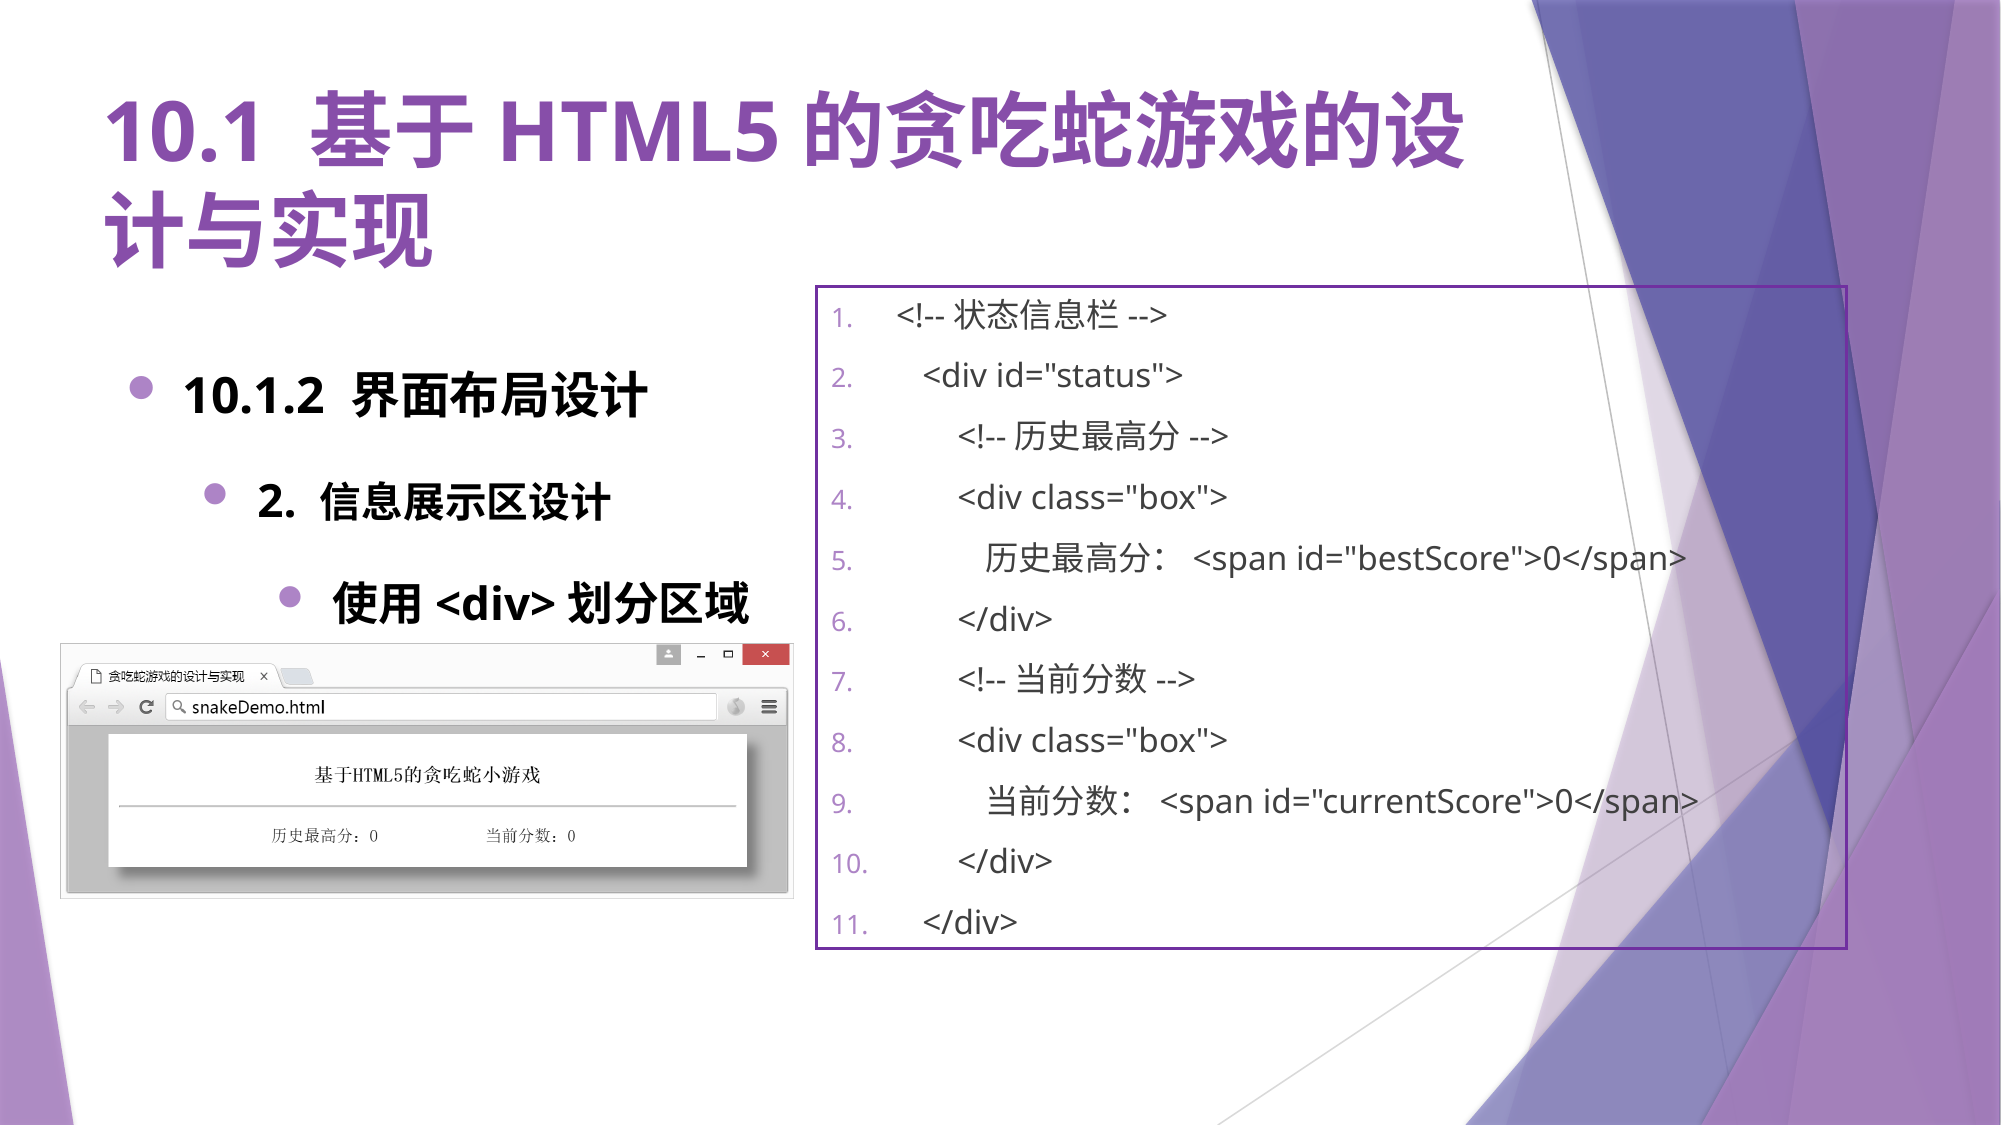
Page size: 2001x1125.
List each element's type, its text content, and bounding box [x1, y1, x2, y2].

text_box <!--状态信息栏--> <div id="status"> <!--历史最高分--> <div class="box"> 历史最高分：<span id="bestScore">0</span> </div> <!--当前分数--> <div class="box"> 当前分数：<span id="currentScore">0</span> </div> </div> [816, 286, 1847, 949]
title 10.1 基于HTML5的贪吃蛇游戏的设计与实现 [86, 70, 1500, 288]
picture [60, 643, 794, 900]
list 10.1.2 界面布局设计 2. 信息展示区设计 使用<div>划分区域 [111, 325, 1522, 963]
